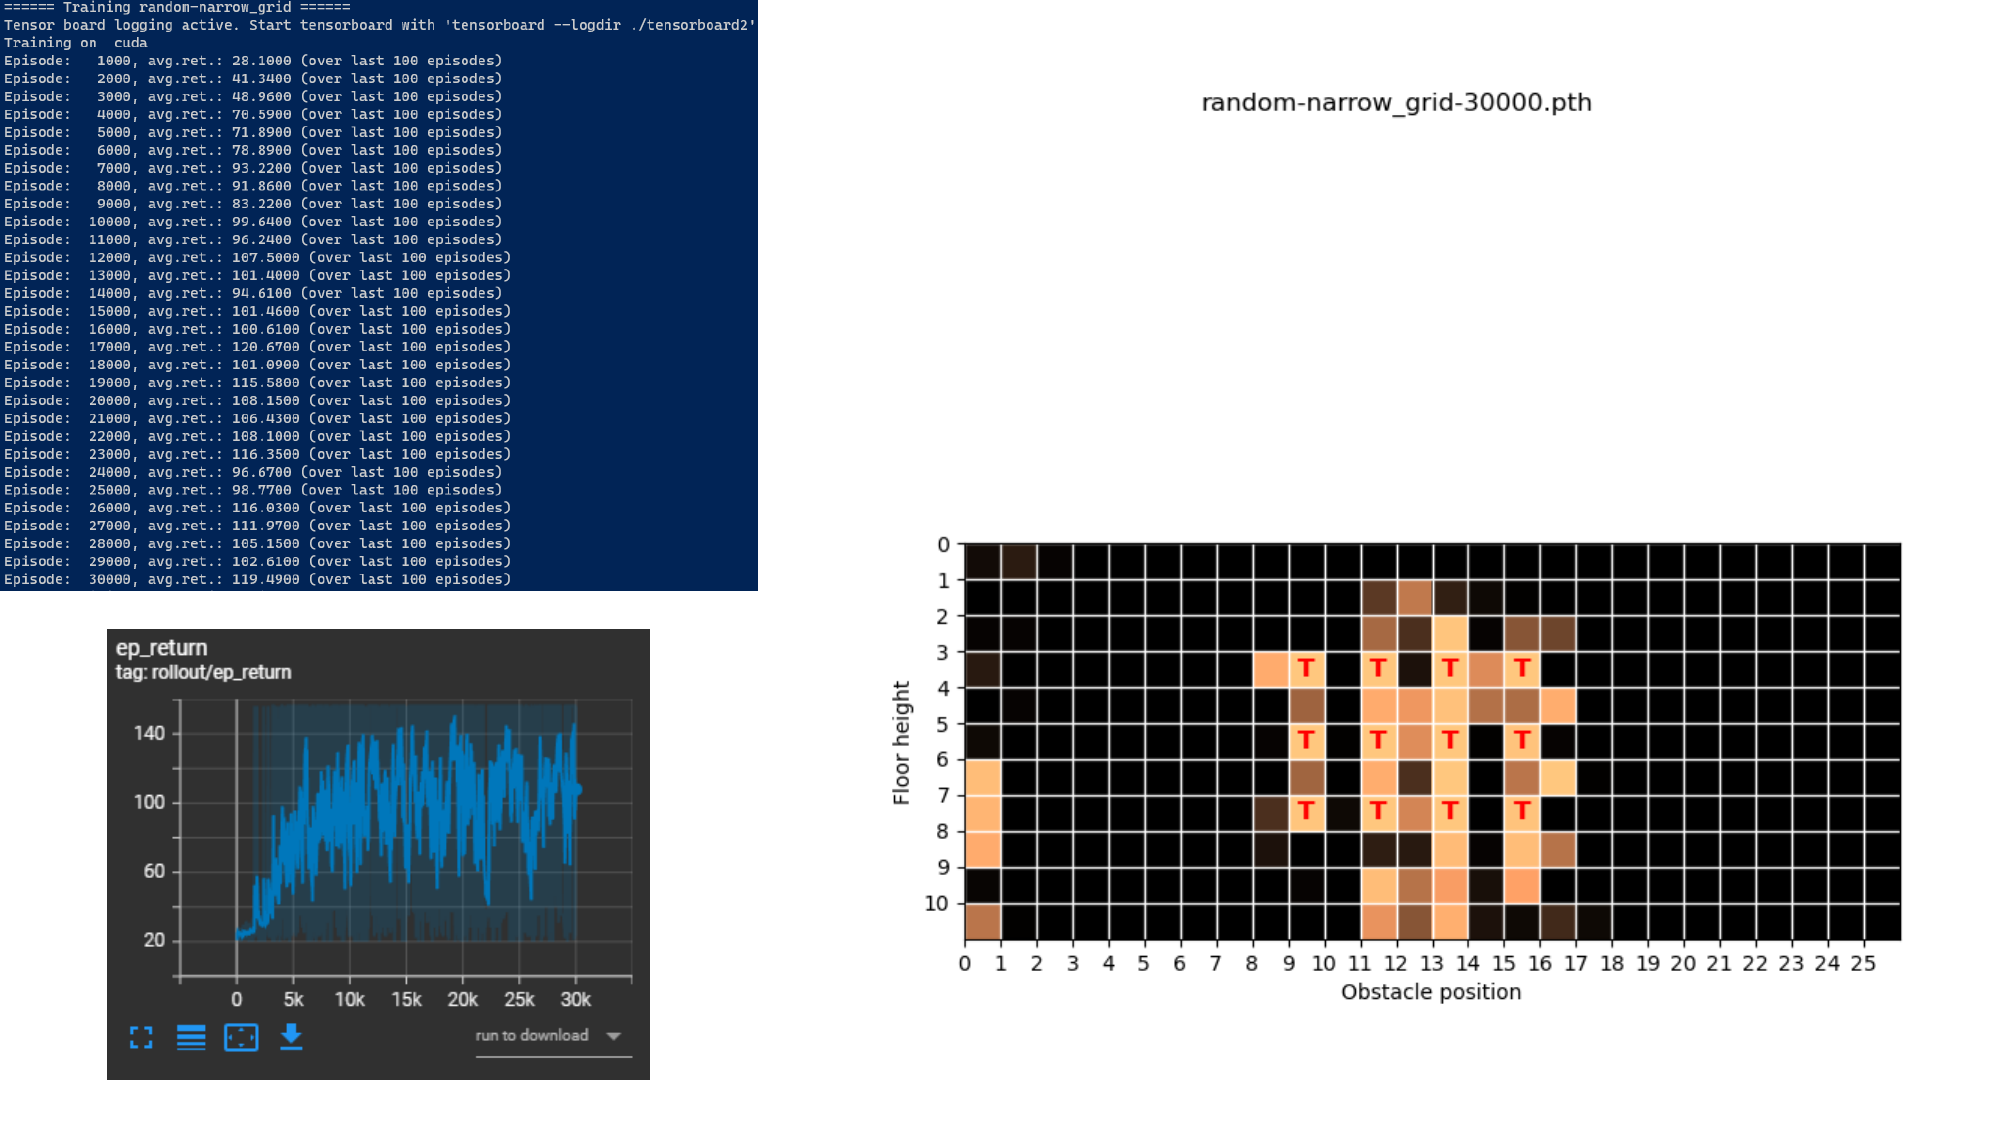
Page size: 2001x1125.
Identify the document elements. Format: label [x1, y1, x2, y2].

picture [107, 629, 650, 1080]
picture [879, 78, 1915, 1019]
picture [0, 0, 758, 591]
